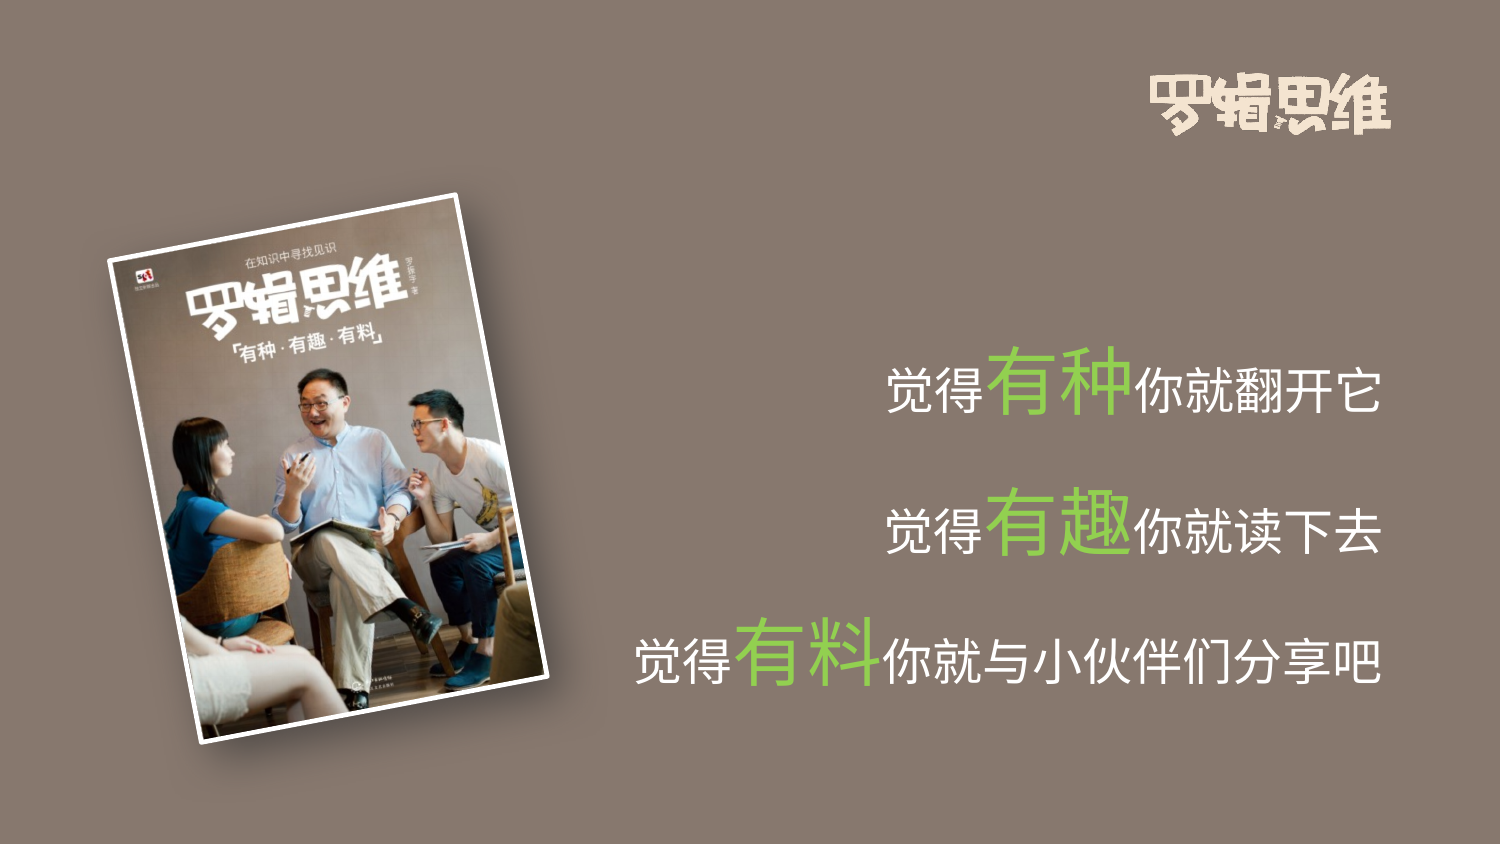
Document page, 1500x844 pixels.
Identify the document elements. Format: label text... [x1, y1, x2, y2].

text_box 觉得有趣你就读下去 [598, 468, 1399, 574]
text_box 觉得有种你就翻开它 [598, 326, 1399, 432]
text_box 觉得有料你就与小伙伴们分享吧 [596, 598, 1397, 704]
picture [113, 198, 544, 739]
picture [1145, 66, 1398, 144]
